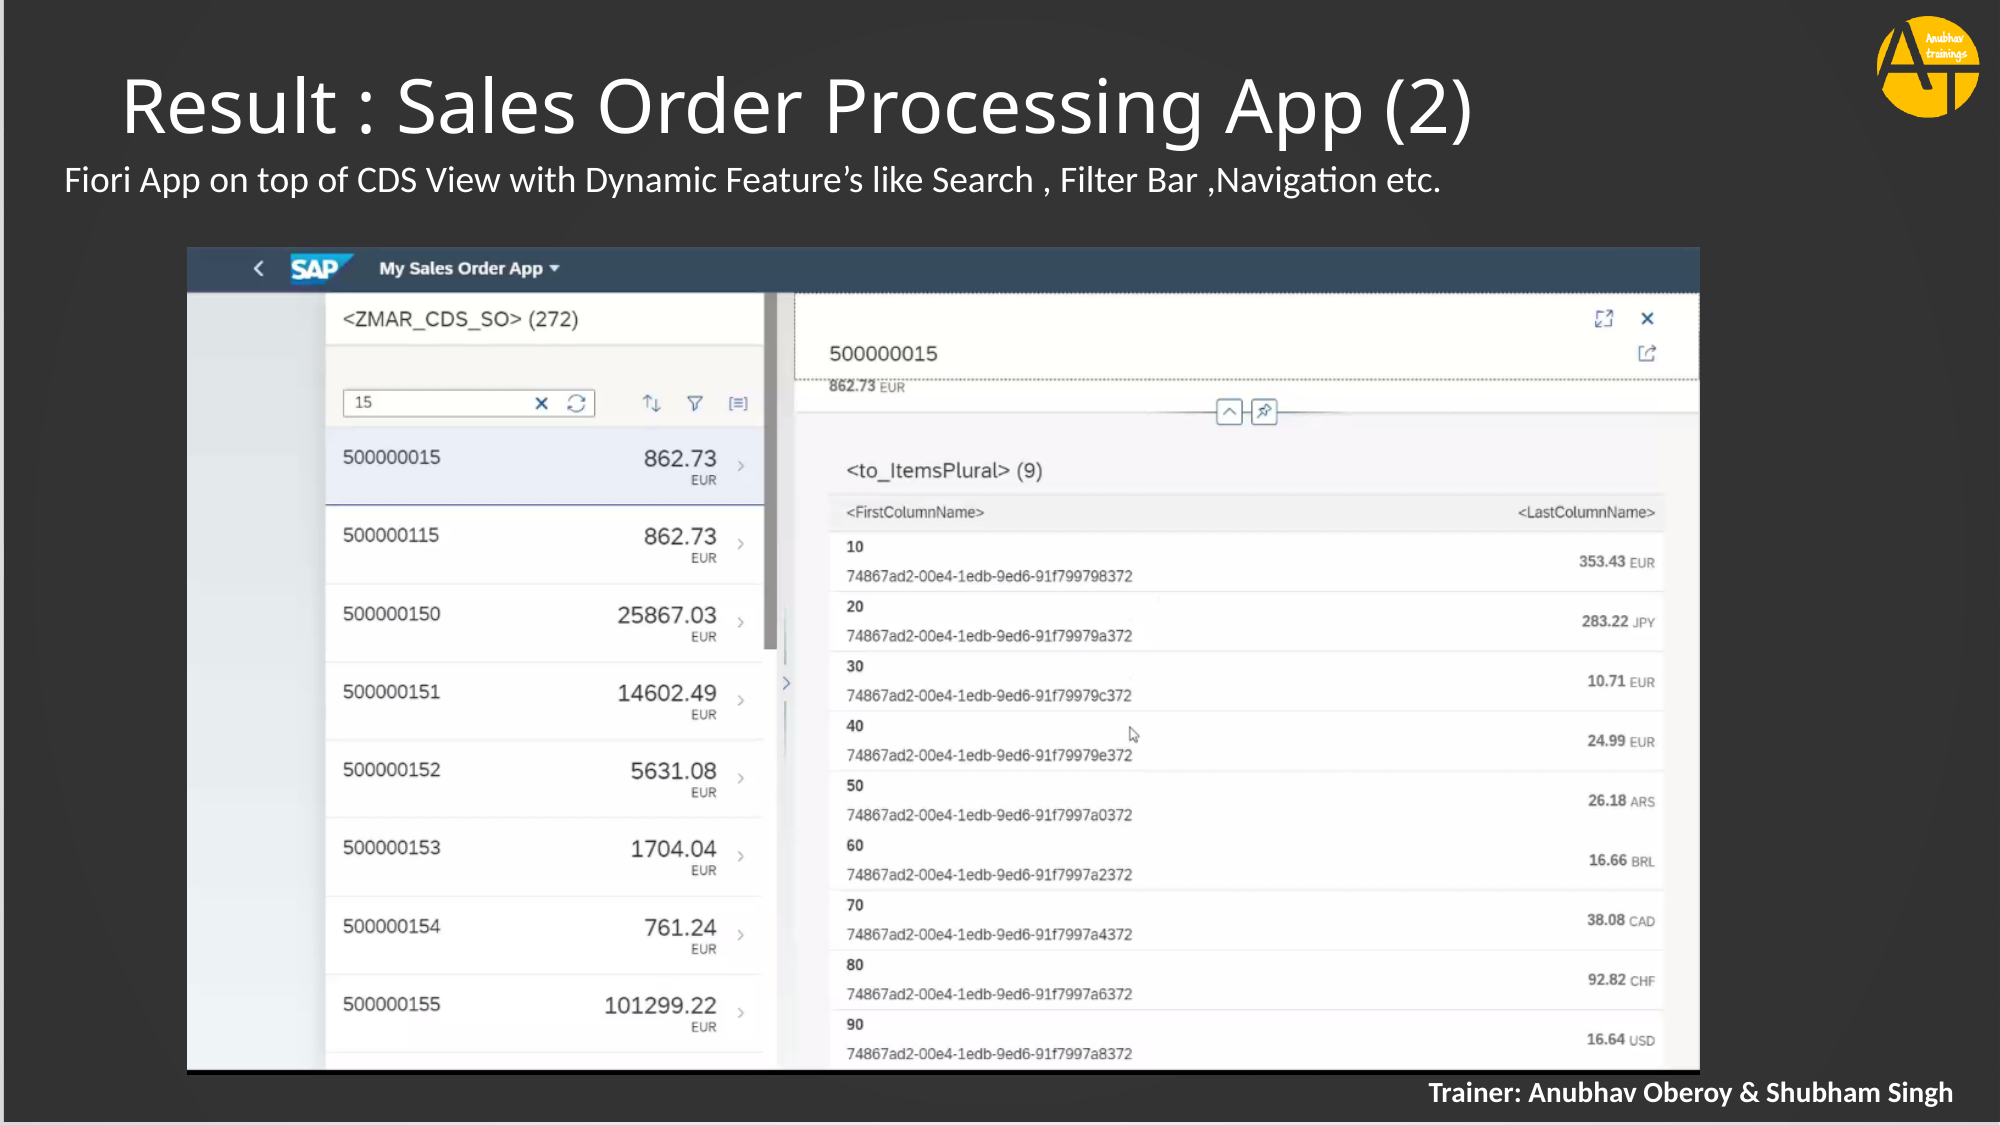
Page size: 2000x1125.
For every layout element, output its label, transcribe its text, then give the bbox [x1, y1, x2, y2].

text_box Fiori App on top of CDS View with Dynamic Feature’s like Search , Filter Bar ,Navigation etc. [49, 147, 1898, 208]
picture [1866, 9, 1985, 126]
footer Trainer: Anubhav Oberoy & Shubham Singh [1389, 1061, 1994, 1121]
text_box [2, 0, 2000, 1124]
title Result : Sales Order Processing App (2) [99, 45, 1900, 162]
picture [186, 247, 1700, 1075]
